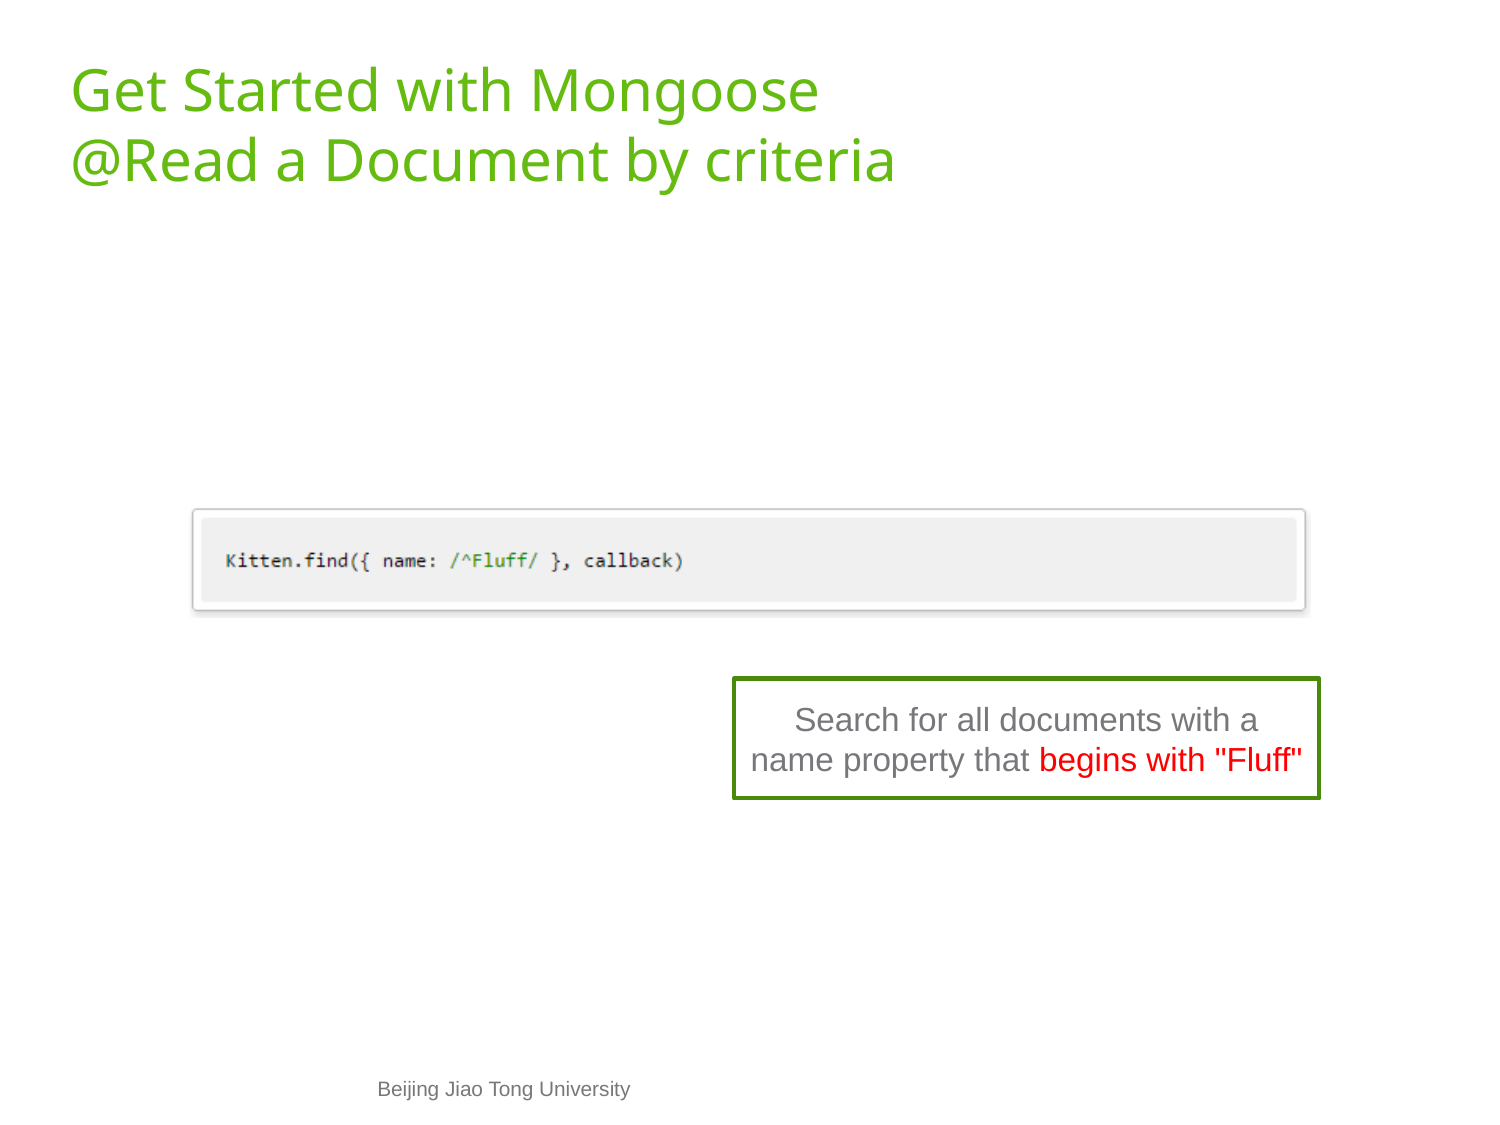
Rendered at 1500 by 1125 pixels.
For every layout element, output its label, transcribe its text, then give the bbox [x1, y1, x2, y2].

title Get Started with Mongoose @Read a Document by criteria [70, 52, 1430, 139]
list Beijing Jiao Tong University [263, 1075, 751, 1120]
picture [189, 507, 1311, 618]
text_box Search for all documents with a name property that begins with "Fluff" [732, 676, 1321, 800]
